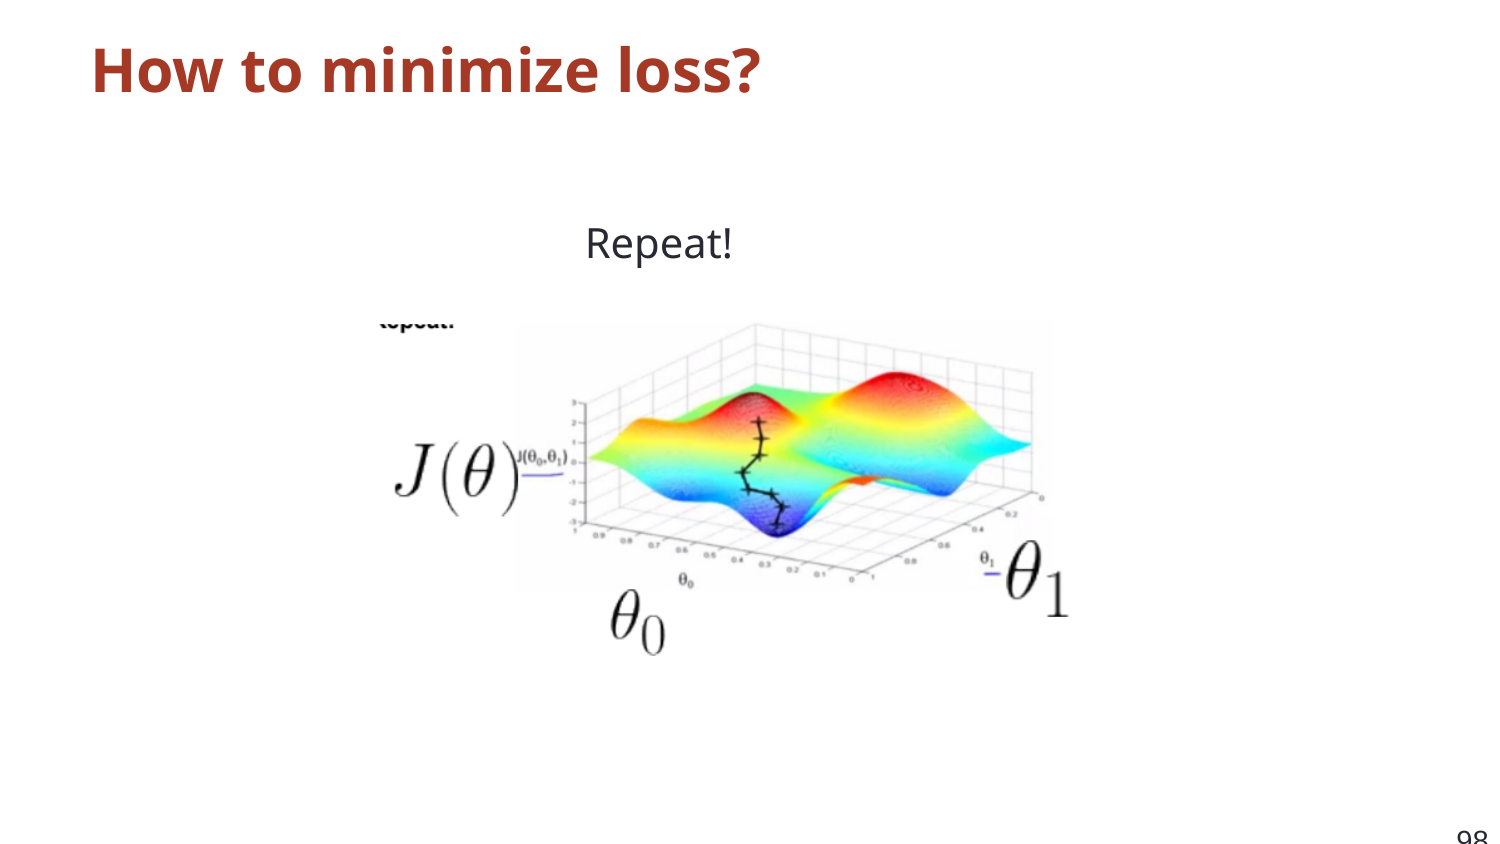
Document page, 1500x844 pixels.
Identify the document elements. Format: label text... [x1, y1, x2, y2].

title How to minimize loss? [75, 24, 1425, 113]
text_box Repeat! [118, 209, 748, 325]
picture [378, 273, 1098, 669]
slide_number 98 [1415, 814, 1500, 844]
